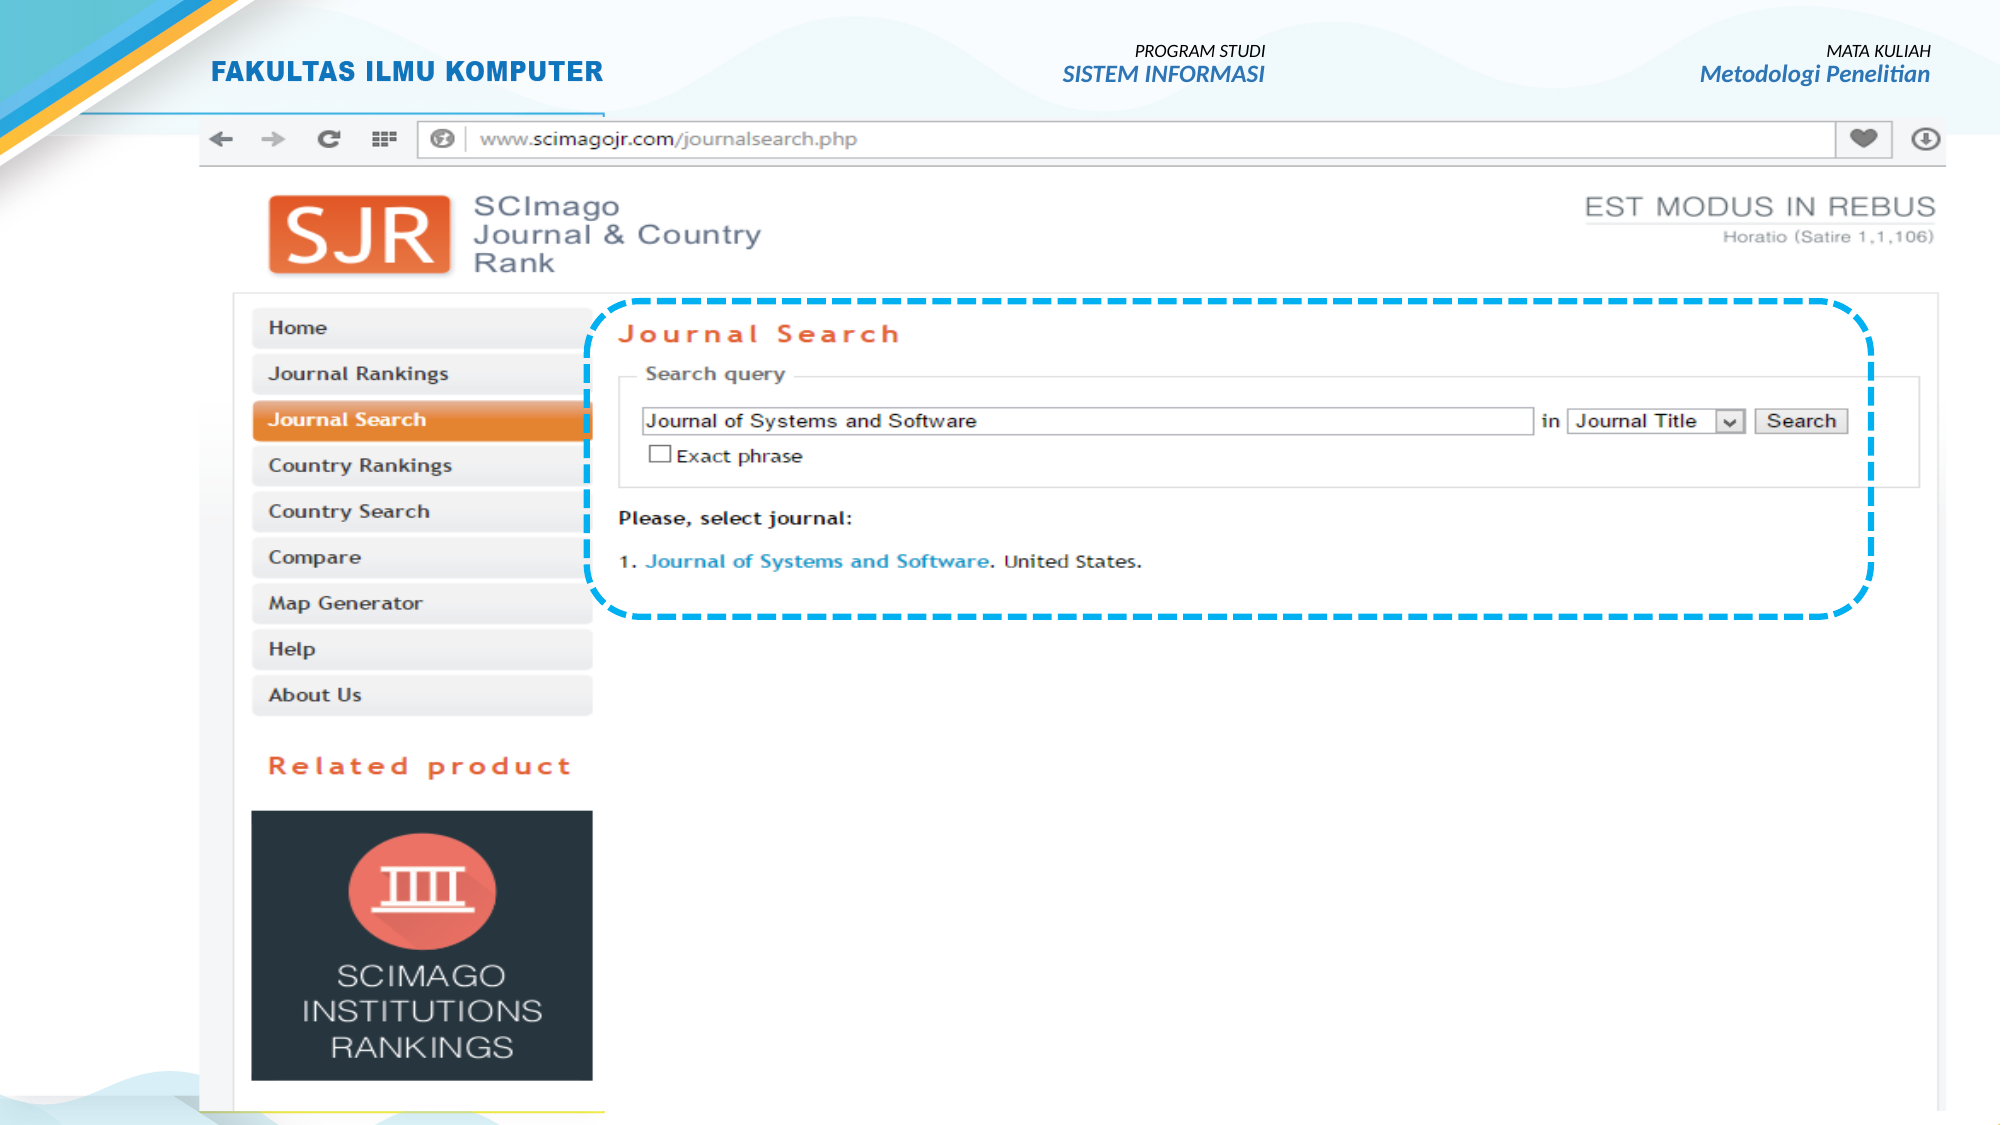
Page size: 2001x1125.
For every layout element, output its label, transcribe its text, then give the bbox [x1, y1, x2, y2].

text_box MATA KULIAH Metodologi Penelitian [1569, 33, 1946, 117]
text_box PROGRAM STUDI SISTEM INFORMASI [904, 33, 1281, 117]
picture [0, 0, 2000, 1125]
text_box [199, 117, 1947, 1111]
